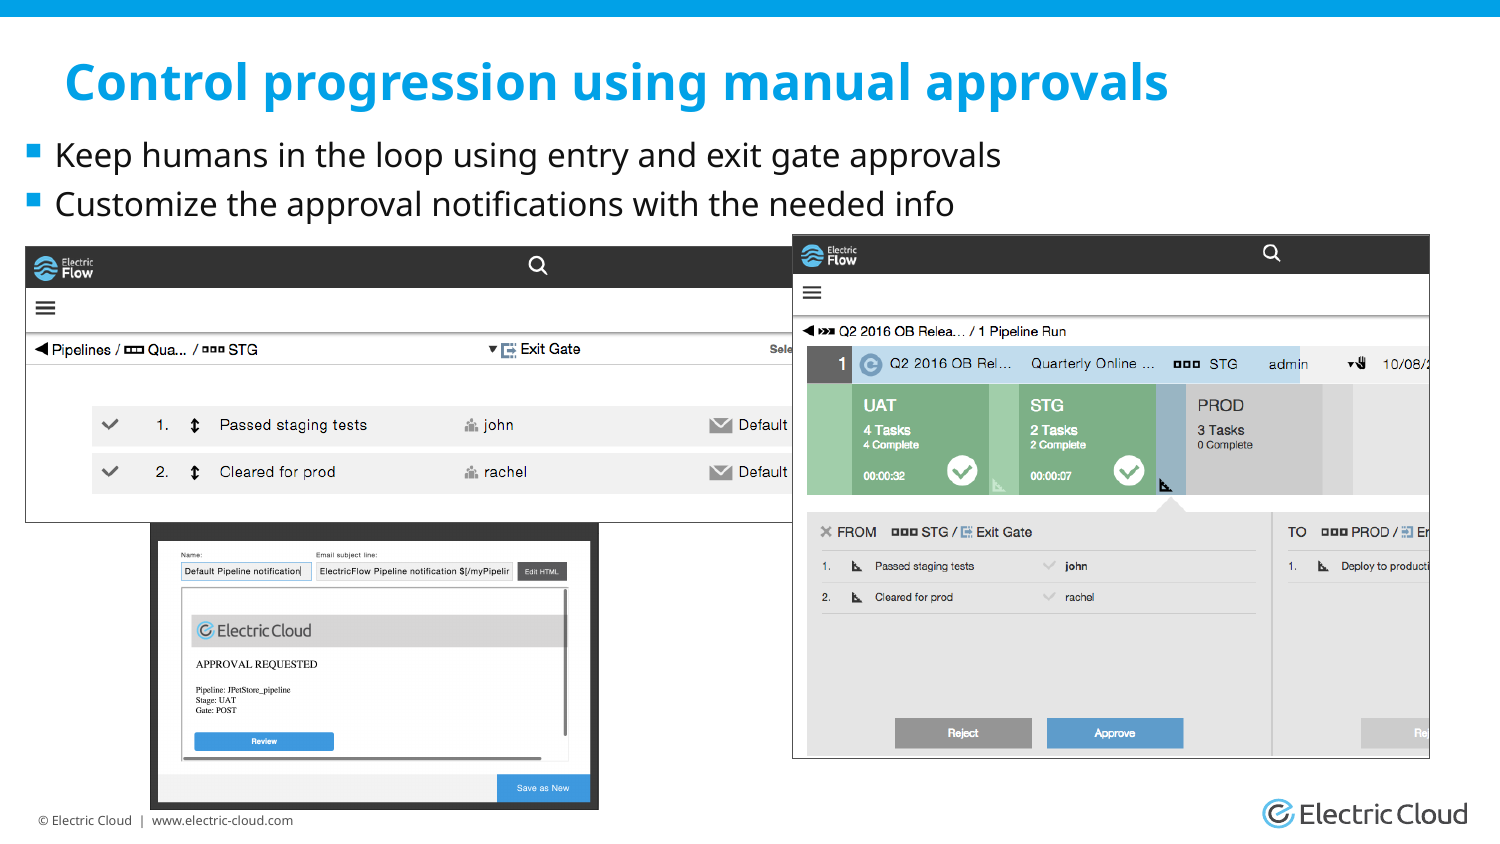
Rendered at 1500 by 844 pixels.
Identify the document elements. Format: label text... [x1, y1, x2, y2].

title Control progression using manual approvals [50, 42, 1385, 119]
picture [25, 234, 1430, 810]
text_box Keep humans in the loop using entry and exit gate approvals Customize the approval notifications with the needed info [24, 134, 1425, 246]
